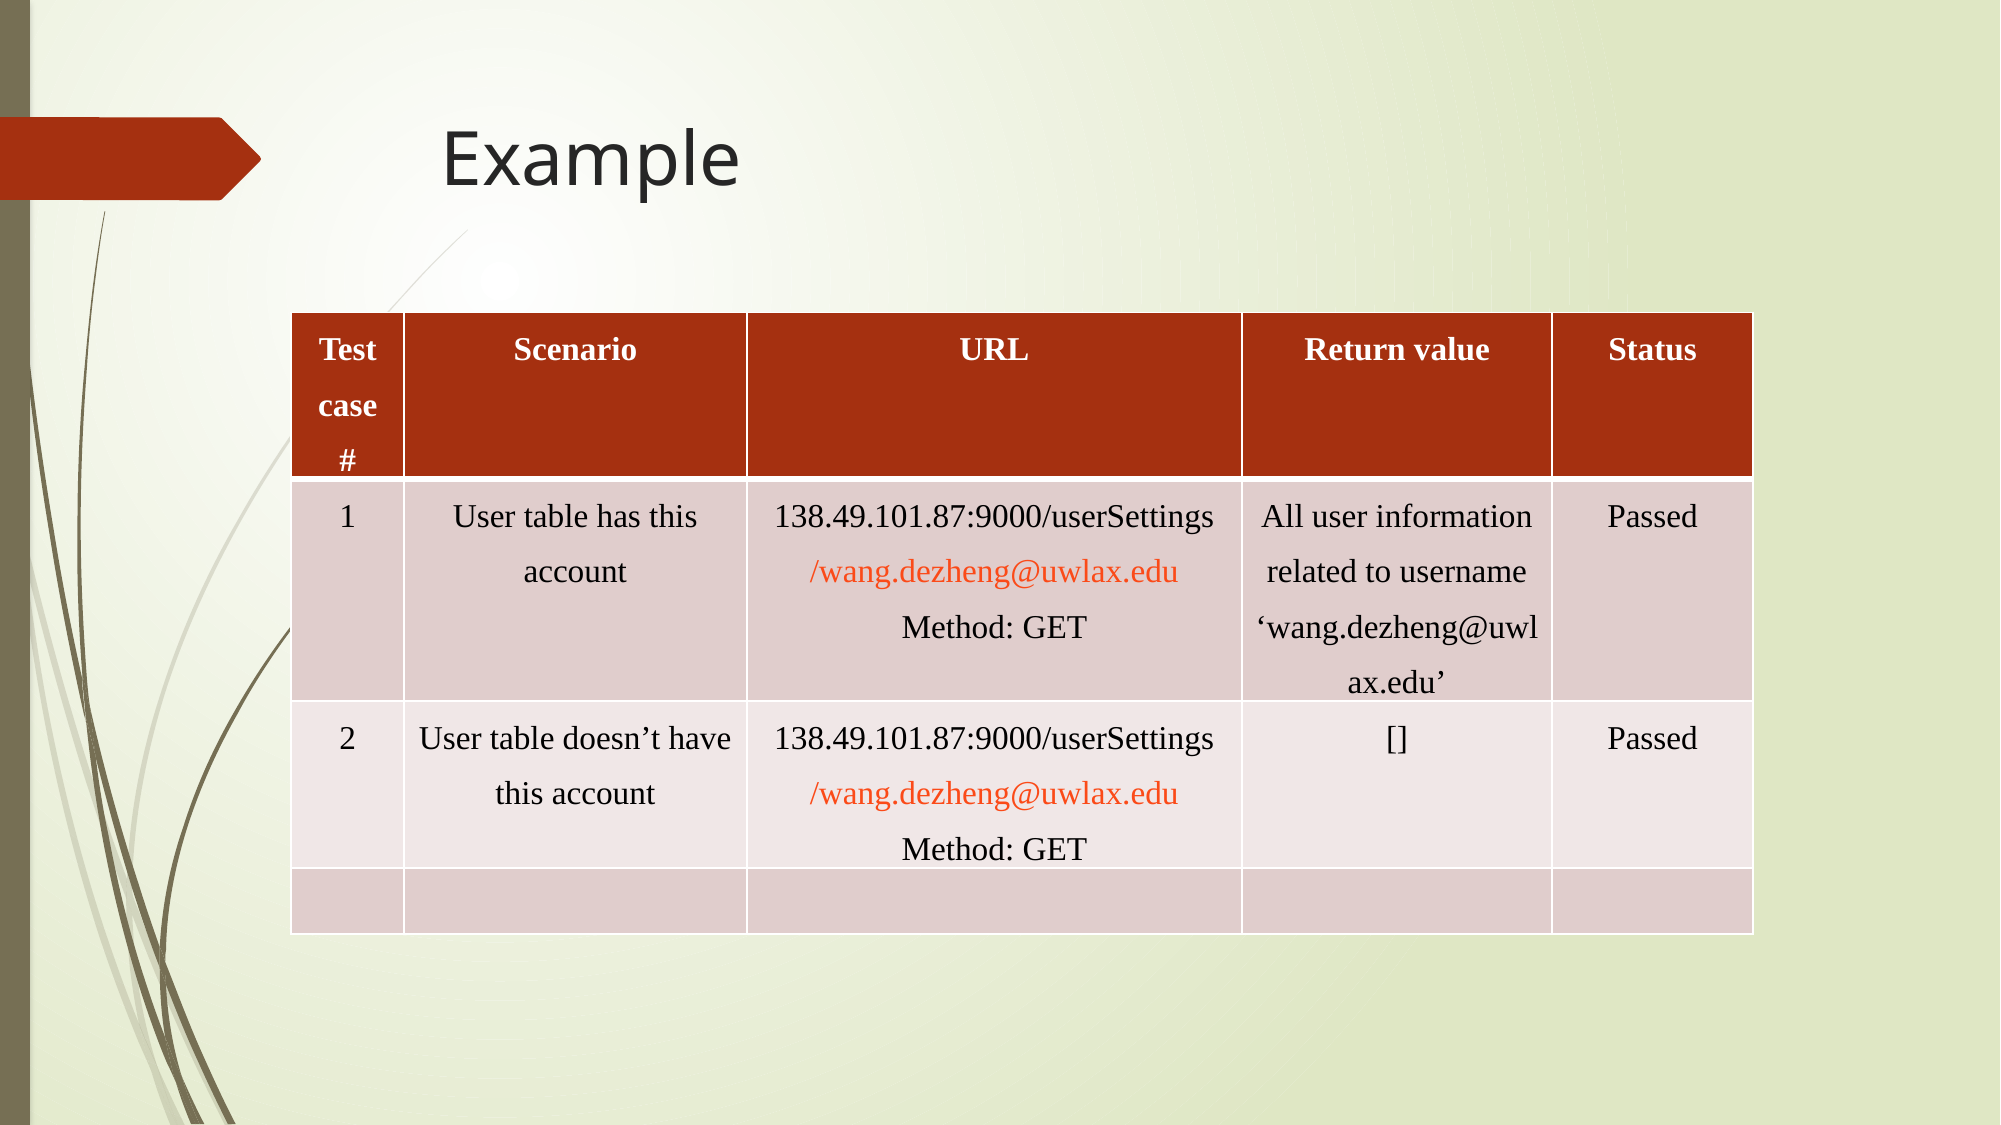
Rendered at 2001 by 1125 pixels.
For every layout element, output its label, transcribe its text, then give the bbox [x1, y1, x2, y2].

table_cell User table doesn’t have this account [405, 702, 746, 867]
table_header URL [748, 313, 1241, 476]
title Example [425, 102, 1888, 313]
table_cell 2 [292, 702, 403, 867]
table_cell [748, 869, 1241, 933]
table_cell [] [1243, 702, 1551, 867]
table_cell [405, 869, 746, 933]
table_cell 1 [292, 482, 403, 700]
table_cell [292, 869, 403, 933]
table_header Scenario [405, 313, 746, 476]
table_cell [1243, 869, 1551, 933]
table_cell All user information related to username ‘wang.dezheng@uwlax.edu’ [1243, 482, 1551, 700]
table_cell User table has this account [405, 482, 746, 700]
table_cell Passed [1553, 702, 1752, 867]
table_cell Passed [1553, 482, 1752, 700]
table_header Status [1553, 313, 1752, 476]
table_header Return value [1243, 313, 1551, 476]
table_cell 138.49.101.87:9000/userSettings /wang.dezheng@uwlax.edu Method: GET [748, 702, 1241, 867]
table_header Test case # [292, 313, 403, 476]
table_cell 138.49.101.87:9000/userSettings /wang.dezheng@uwlax.edu Method: GET [748, 482, 1241, 700]
table_cell [1553, 869, 1752, 933]
